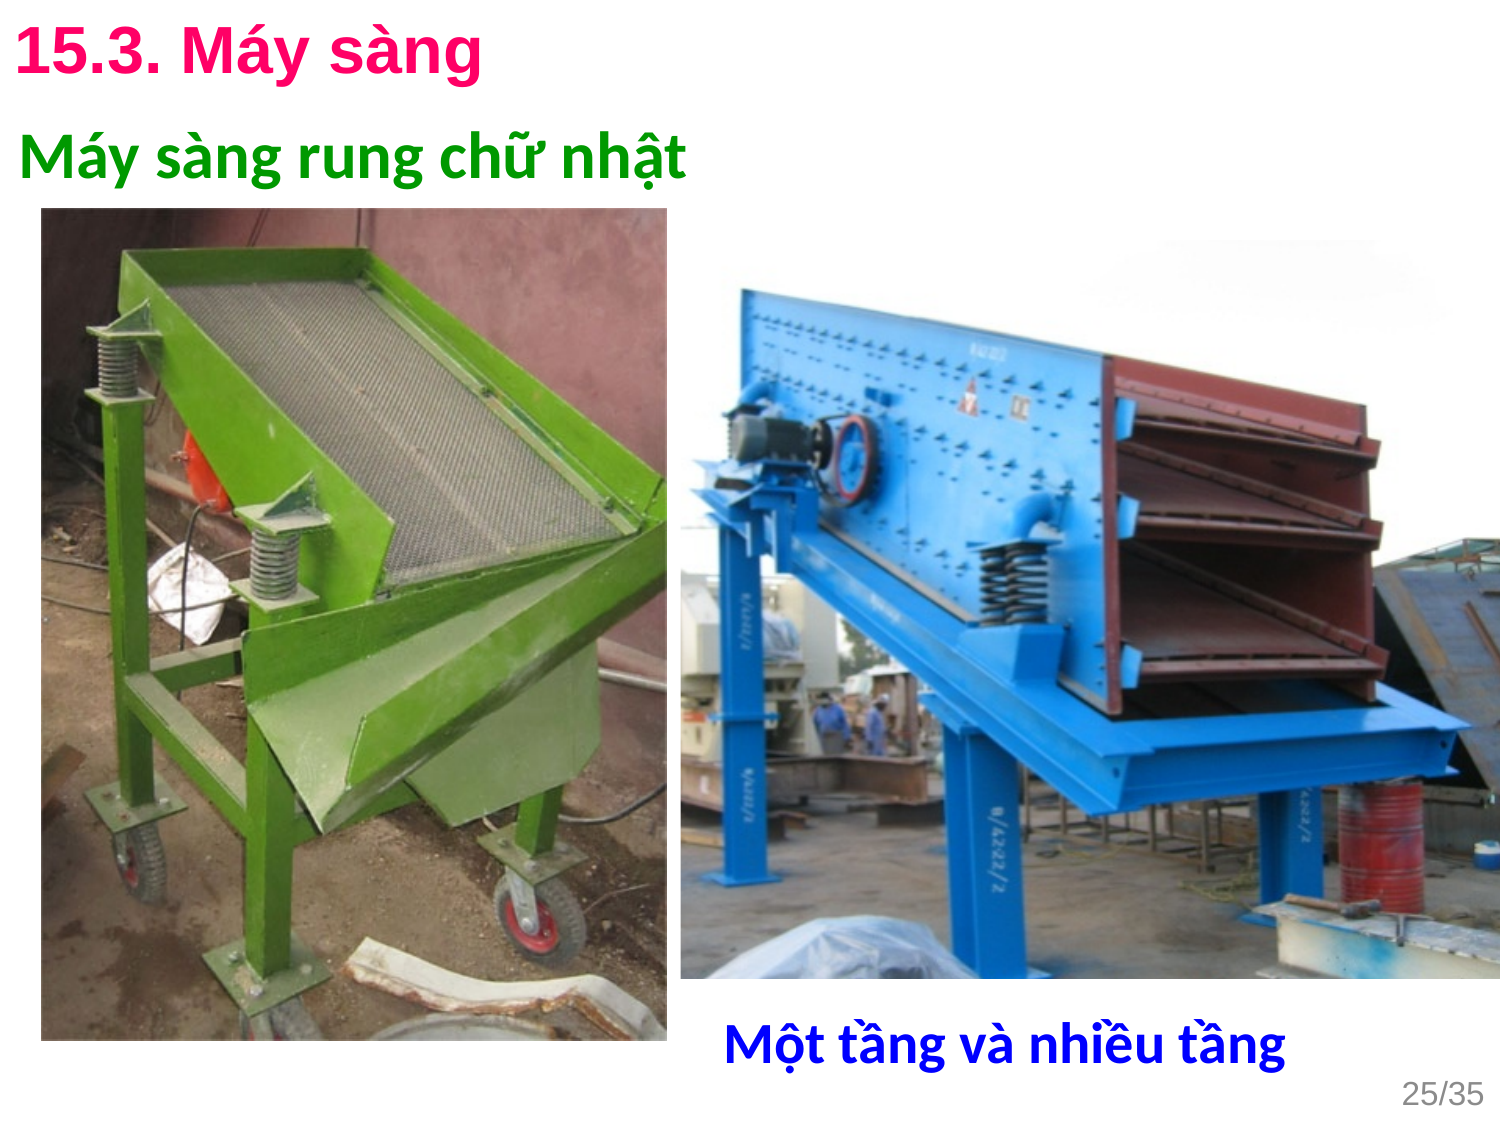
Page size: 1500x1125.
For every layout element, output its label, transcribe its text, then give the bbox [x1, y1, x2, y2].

picture [680, 240, 1500, 979]
text_box Một tầng và nhiều tầng [708, 998, 1301, 1083]
picture [40, 207, 667, 1042]
text_box Máy sàng rung chữ nhật [3, 103, 704, 199]
slide_number 25/35 [1149, 1062, 1500, 1123]
text_box 15.3. Máy sàng [0, 0, 1500, 95]
